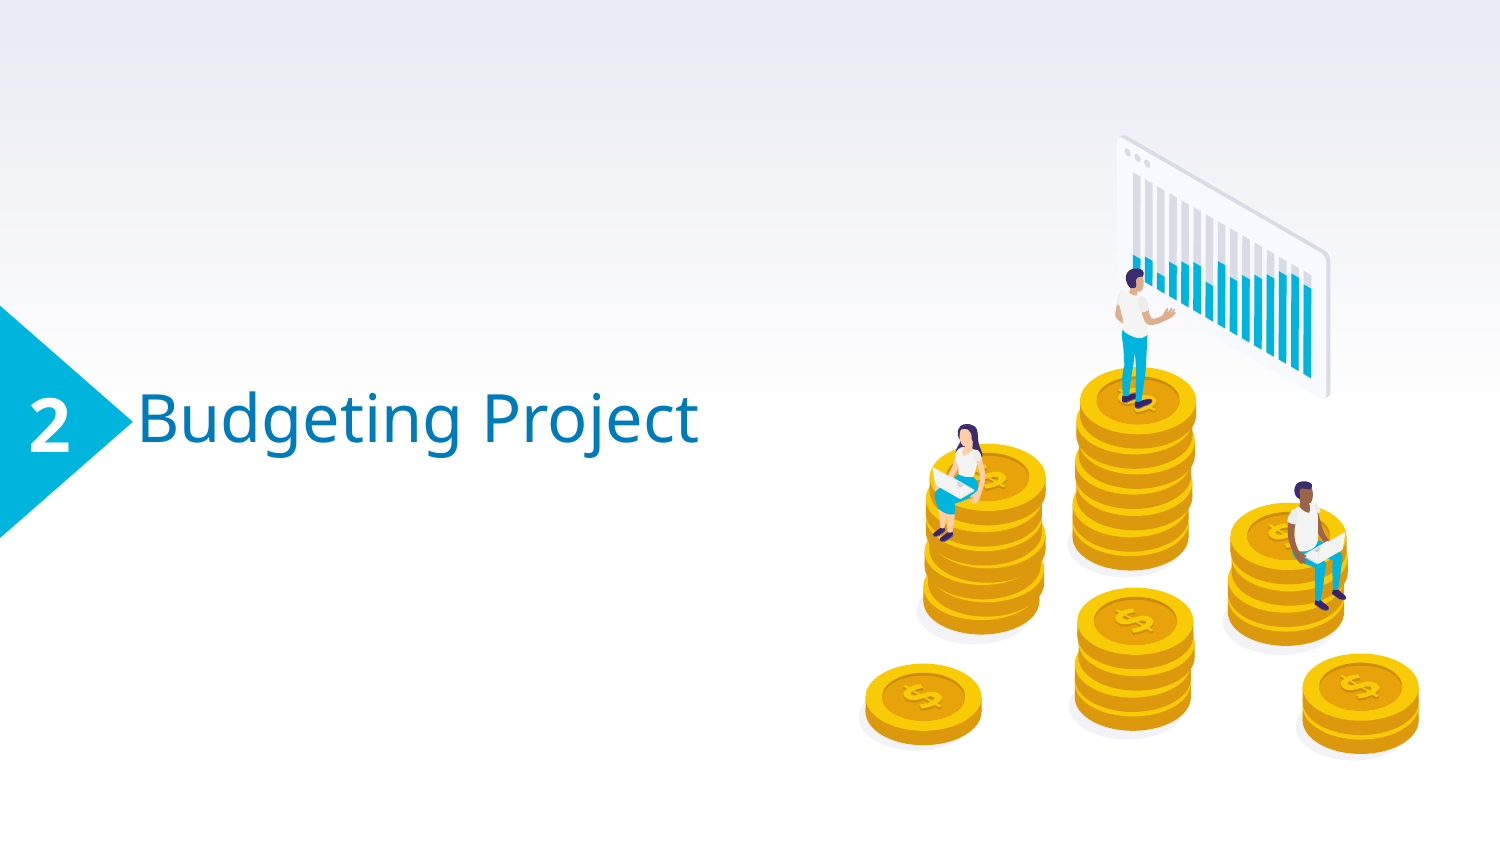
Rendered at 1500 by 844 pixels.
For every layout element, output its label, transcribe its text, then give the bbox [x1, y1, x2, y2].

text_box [858, 134, 1419, 761]
text_box 2 [0, 306, 100, 540]
title Budgeting Project [136, 264, 853, 456]
